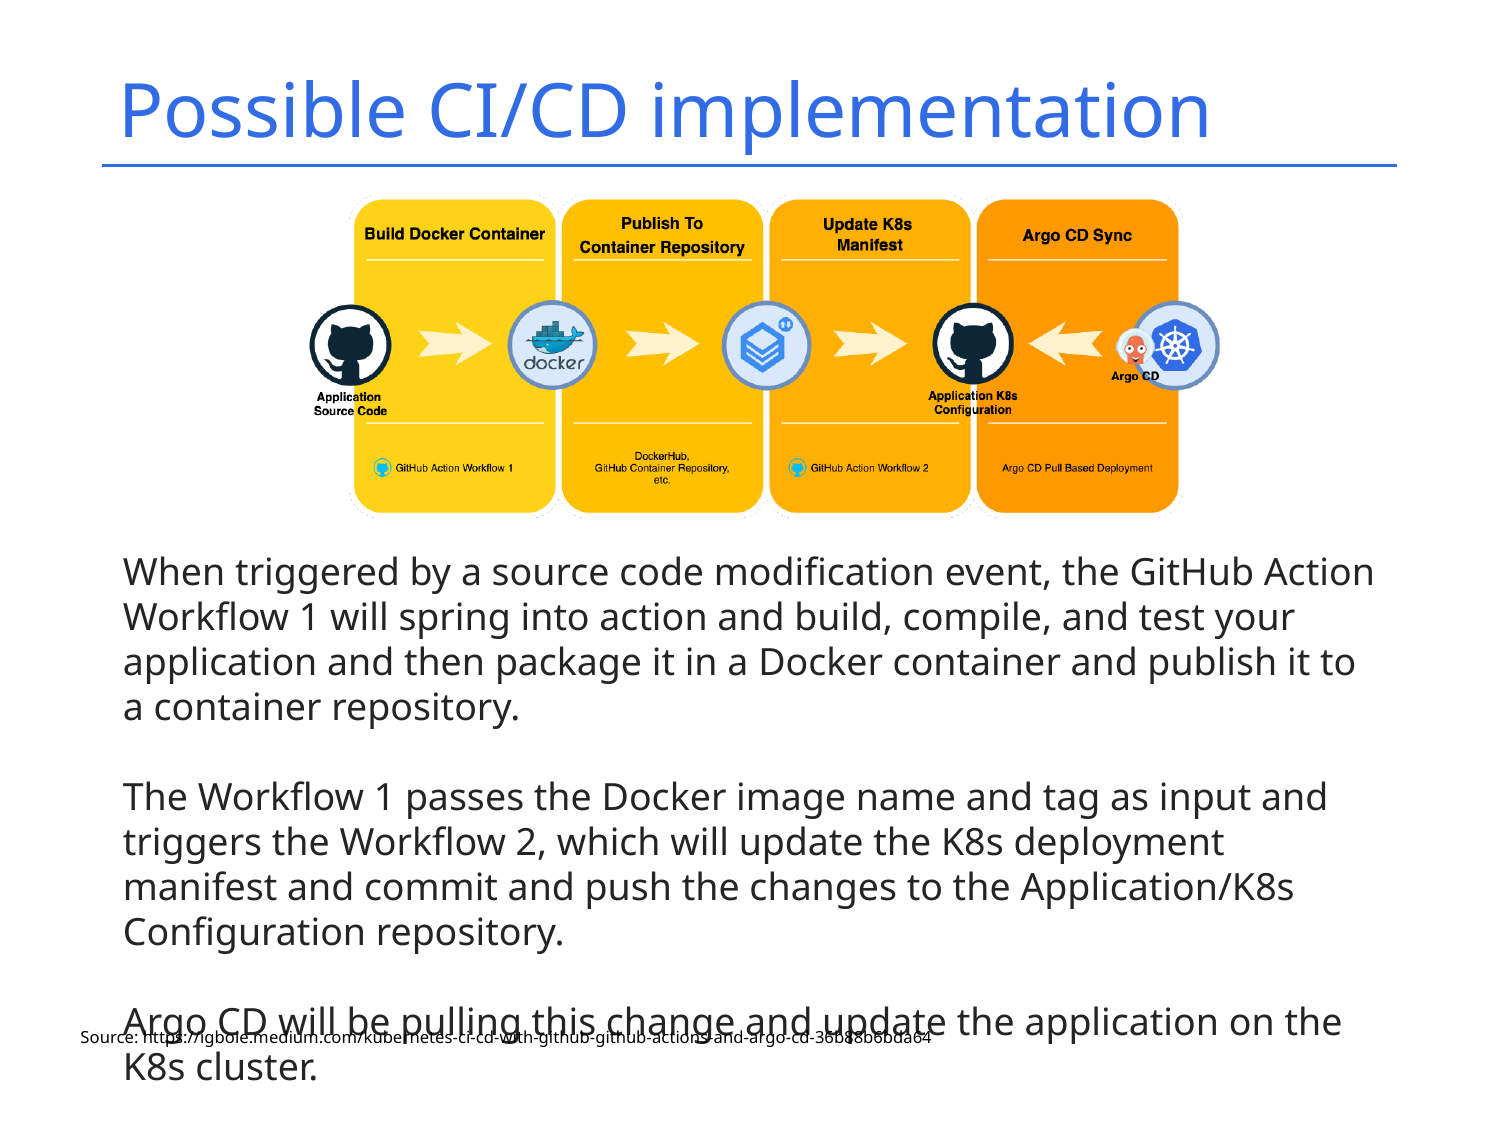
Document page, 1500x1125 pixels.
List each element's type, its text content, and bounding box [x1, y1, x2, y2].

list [308, 192, 1220, 518]
text_box When triggered by a source code modification event, the GitHub Action Workflow 1 will spring into action and build, compile, and test your application and then package it in a Docker container and publish it to a container repository. The Workflow 1 passes the Docker image name and tag as input and triggers the Workflow 2, which will update the K8s deployment manifest and commit and push the changes to the Application/K8s Configuration repository. Argo CD will be pulling this change and update the application on the K8s cluster. [108, 540, 1392, 1096]
title Possible CI/CD implementation [103, 59, 1397, 166]
text_box Source: https://igboie.medium.com/kubernetes-ci-cd-with-github-github-actions-and-argo-cd-36b88b6bda64 [65, 1019, 1079, 1055]
